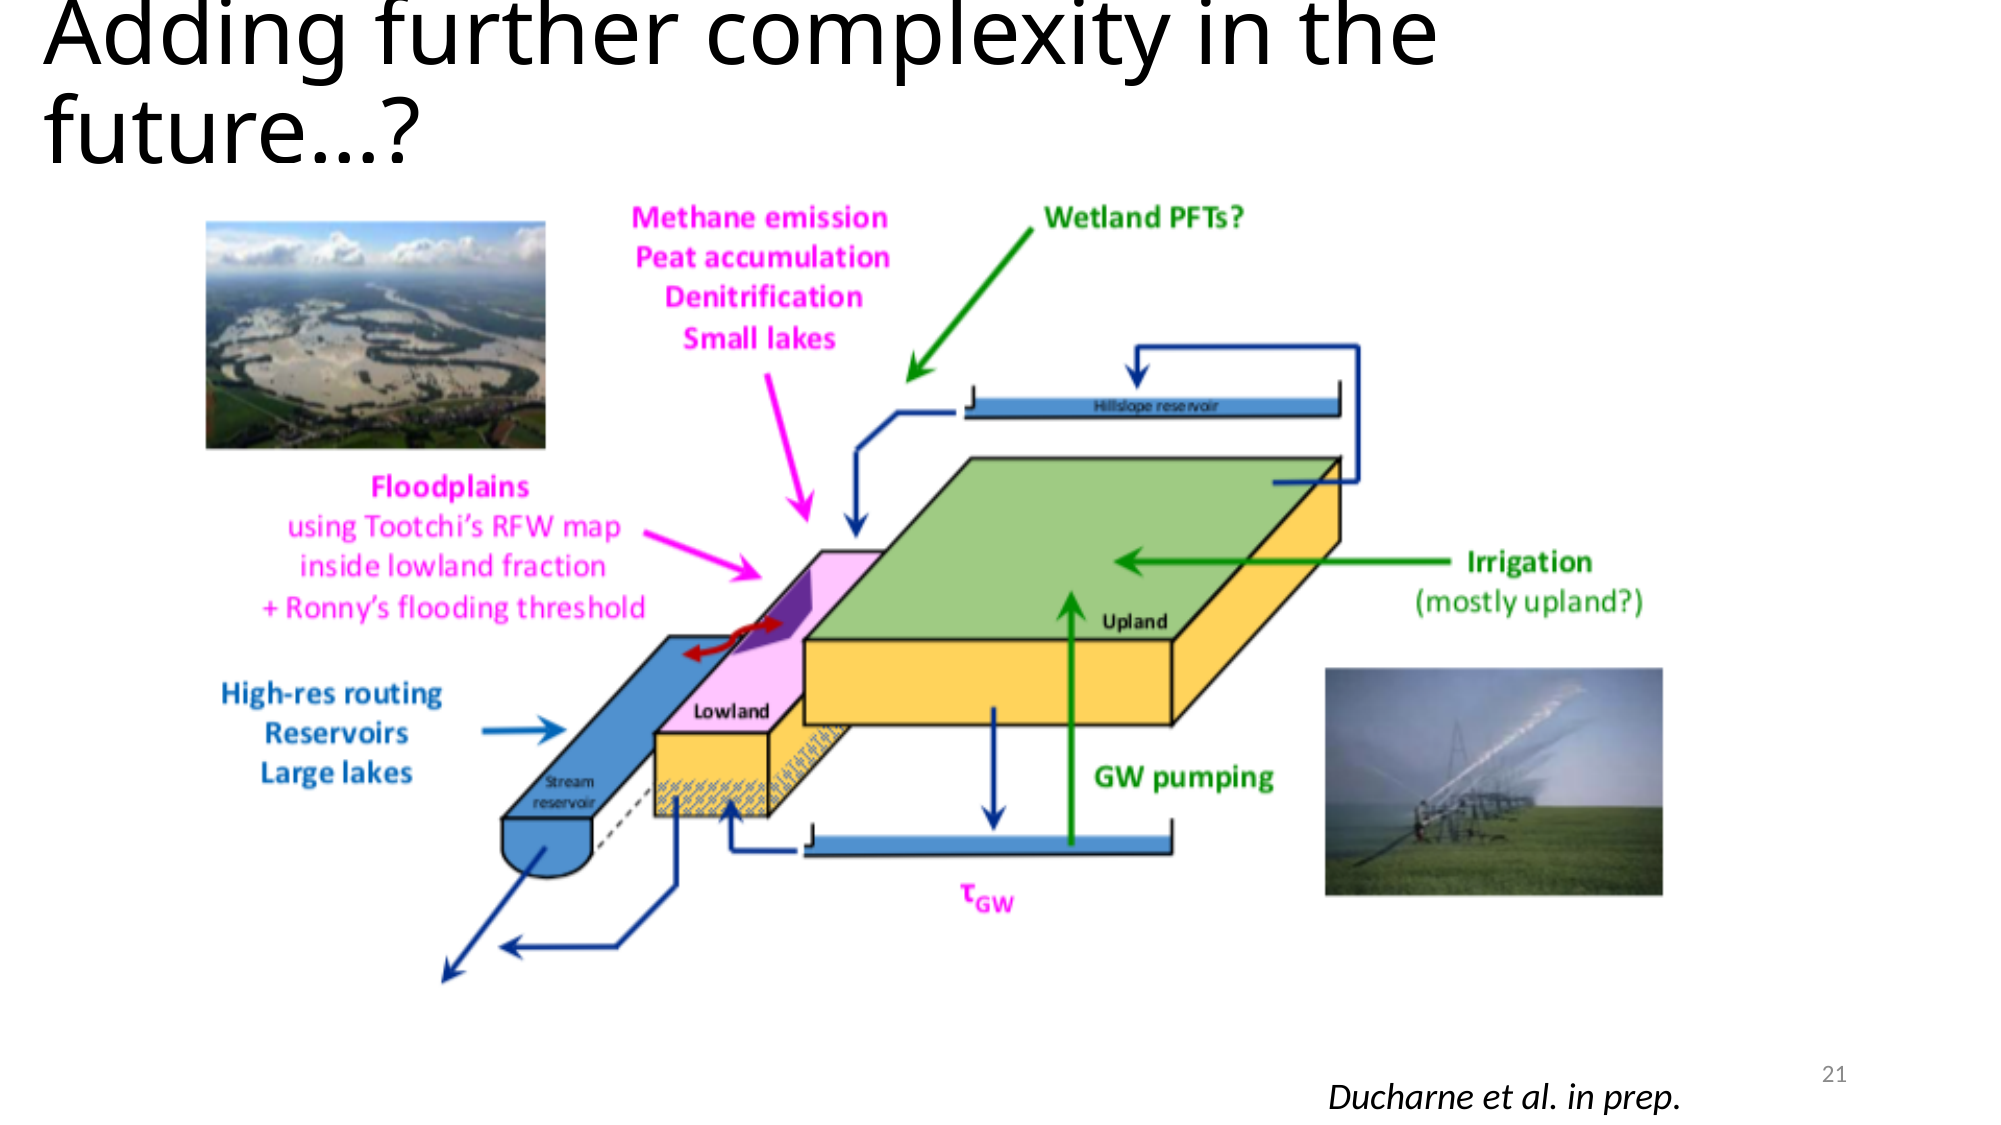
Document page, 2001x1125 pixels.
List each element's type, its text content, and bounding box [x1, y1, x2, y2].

text_box Ducharne et al. in prep. [1313, 1064, 1778, 1125]
title Adding further complexity in the future…? [28, 0, 1753, 194]
slide_number 21 [1412, 1042, 1863, 1103]
picture [196, 163, 1678, 1021]
